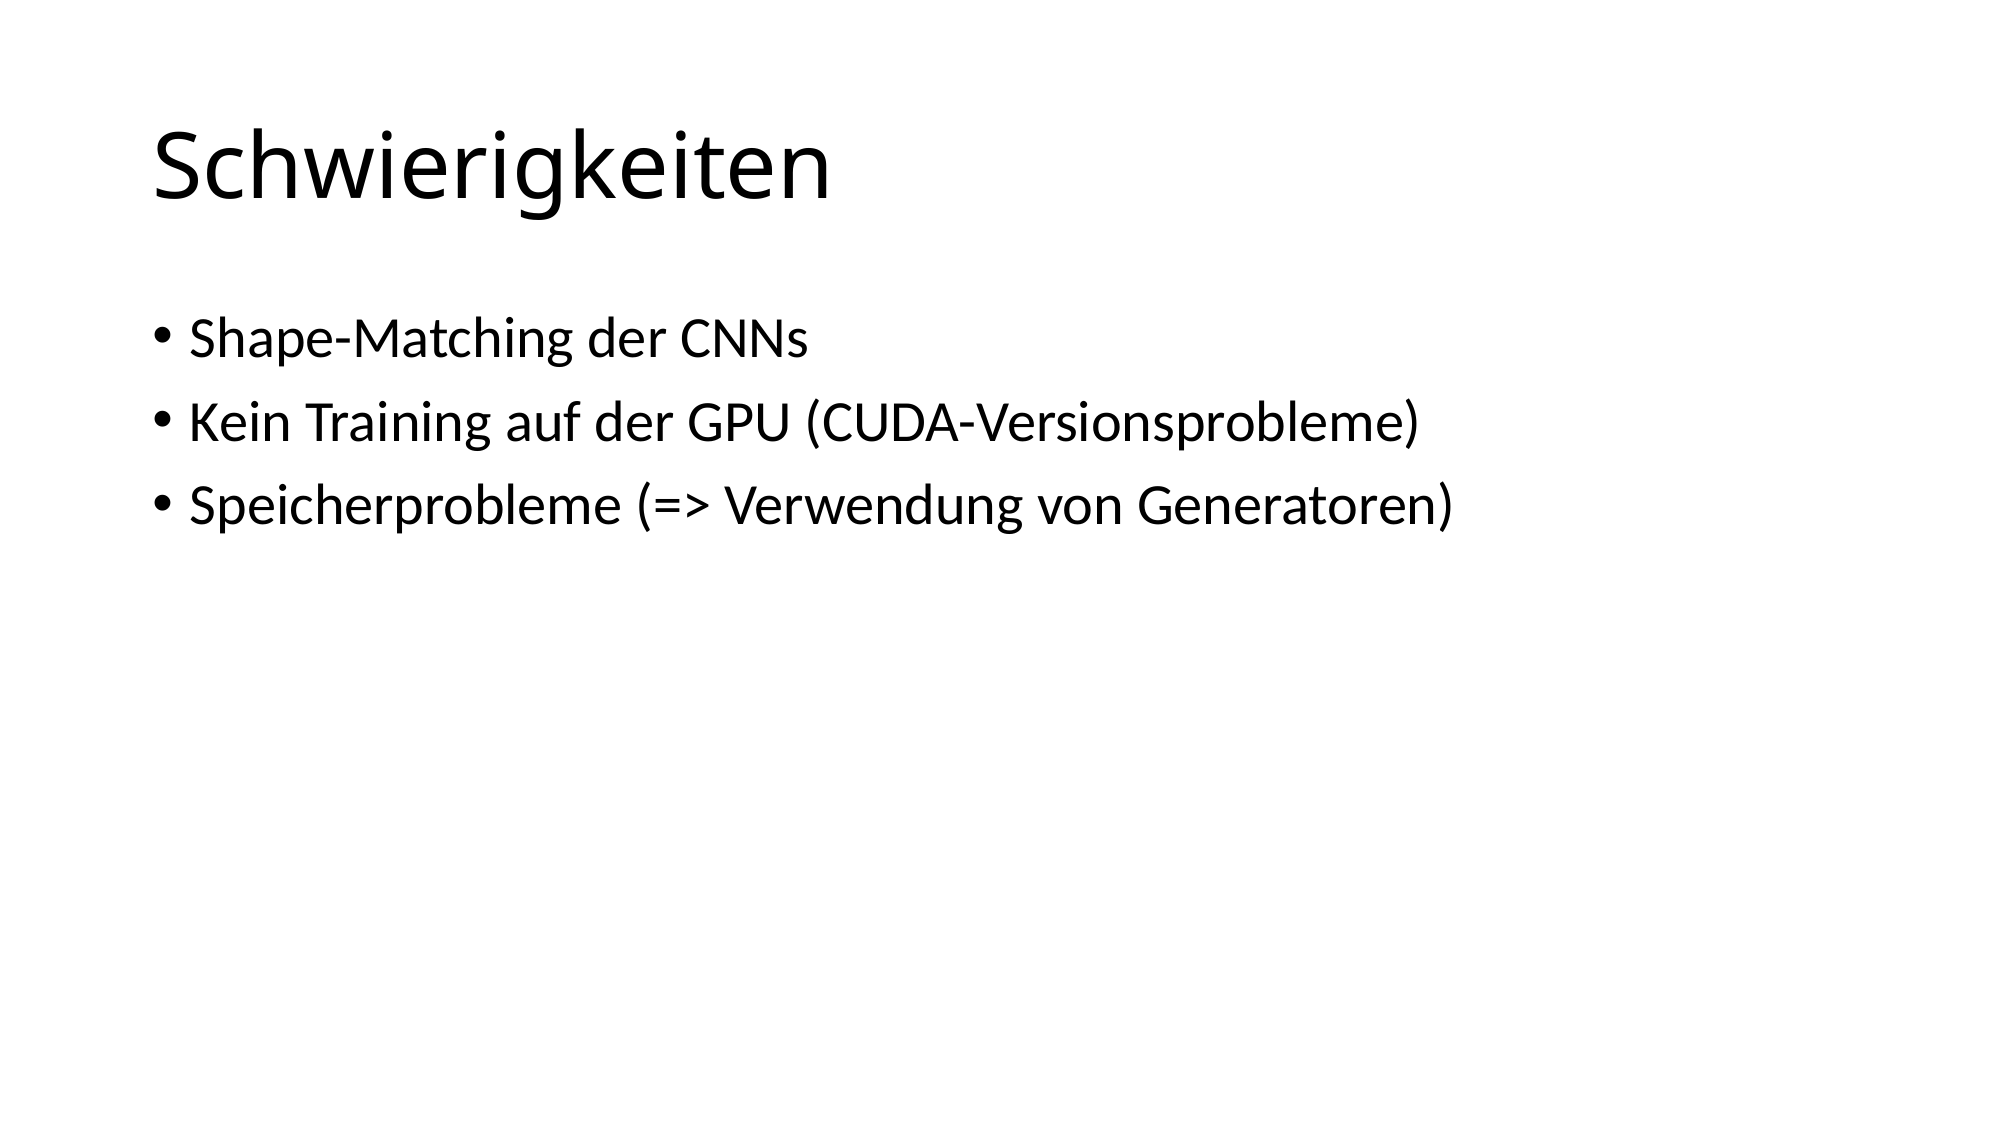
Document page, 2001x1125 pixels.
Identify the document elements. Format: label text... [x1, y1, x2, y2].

list Shape-Matching der CNNs Kein Training auf der GPU (CUDA-Versionsprobleme) Speicherprobleme (=> Verwendung von Generatoren) [137, 299, 1863, 1014]
title Schwierigkeiten [137, 59, 1863, 278]
